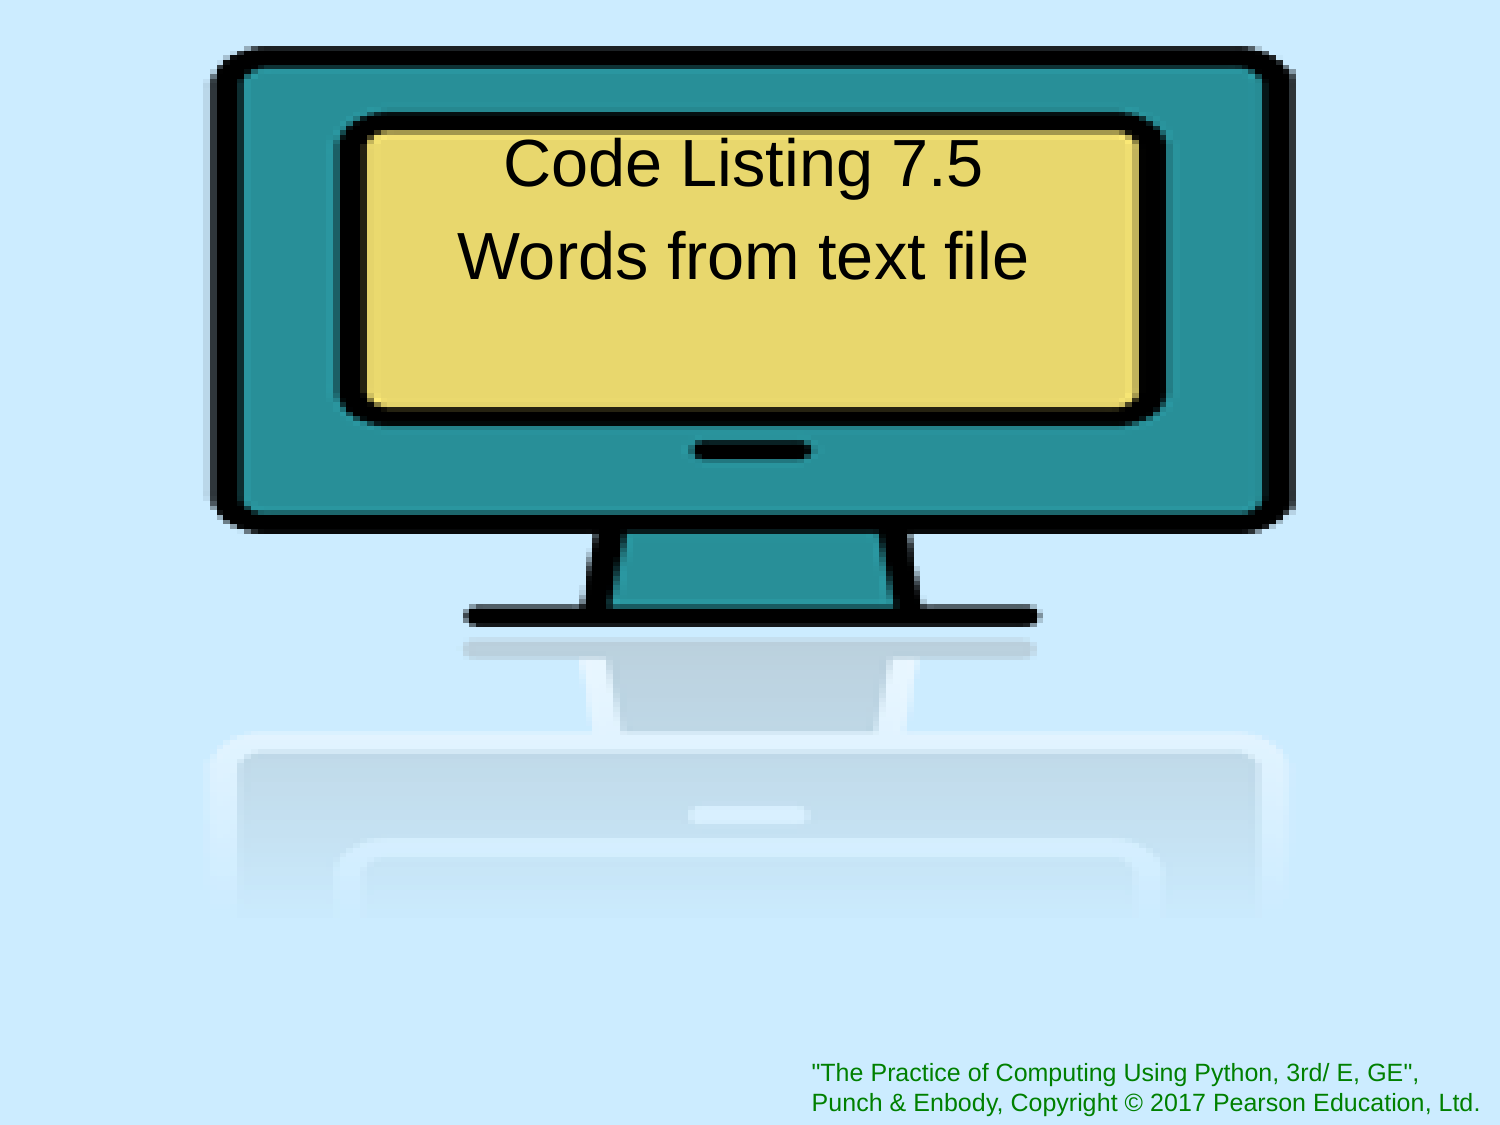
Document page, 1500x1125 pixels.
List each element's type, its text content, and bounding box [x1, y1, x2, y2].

picture [12, 0, 1488, 975]
subtitle Code Listing 7.5 Words from text file [362, 112, 1125, 400]
